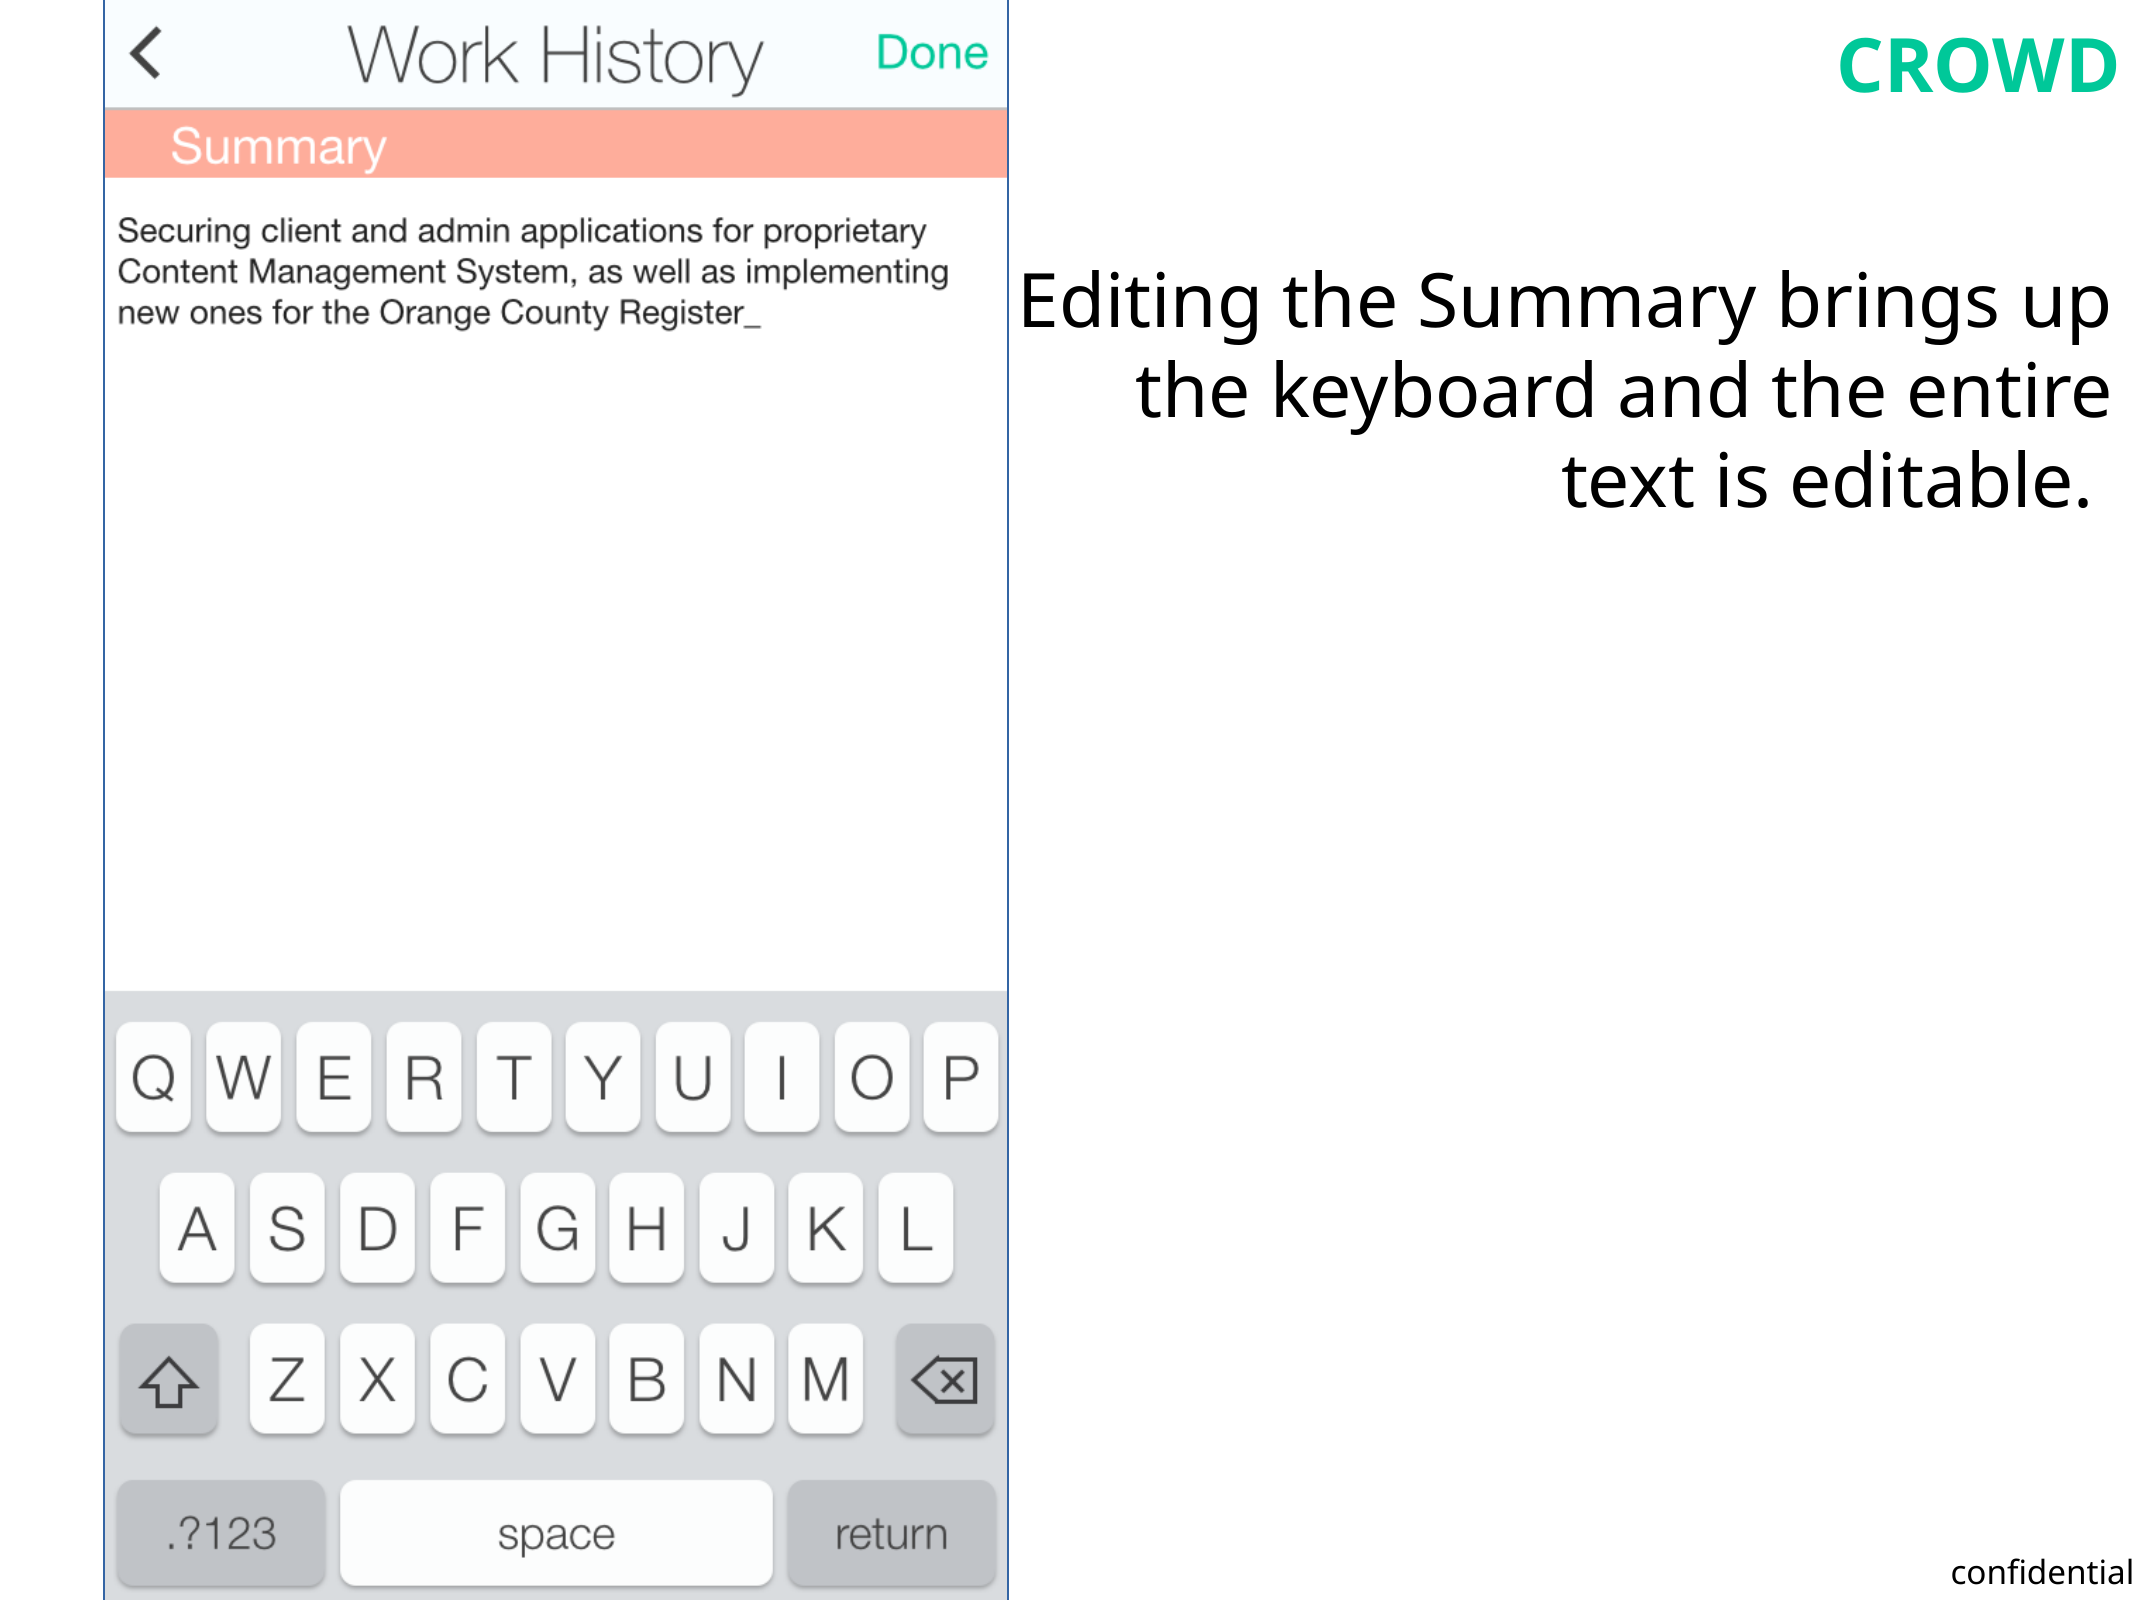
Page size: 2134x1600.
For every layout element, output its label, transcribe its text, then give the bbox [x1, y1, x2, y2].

text_box Editing the Summary brings up the keyboard and the entire text is editable. [1015, 244, 2122, 531]
picture [104, 0, 1007, 1600]
